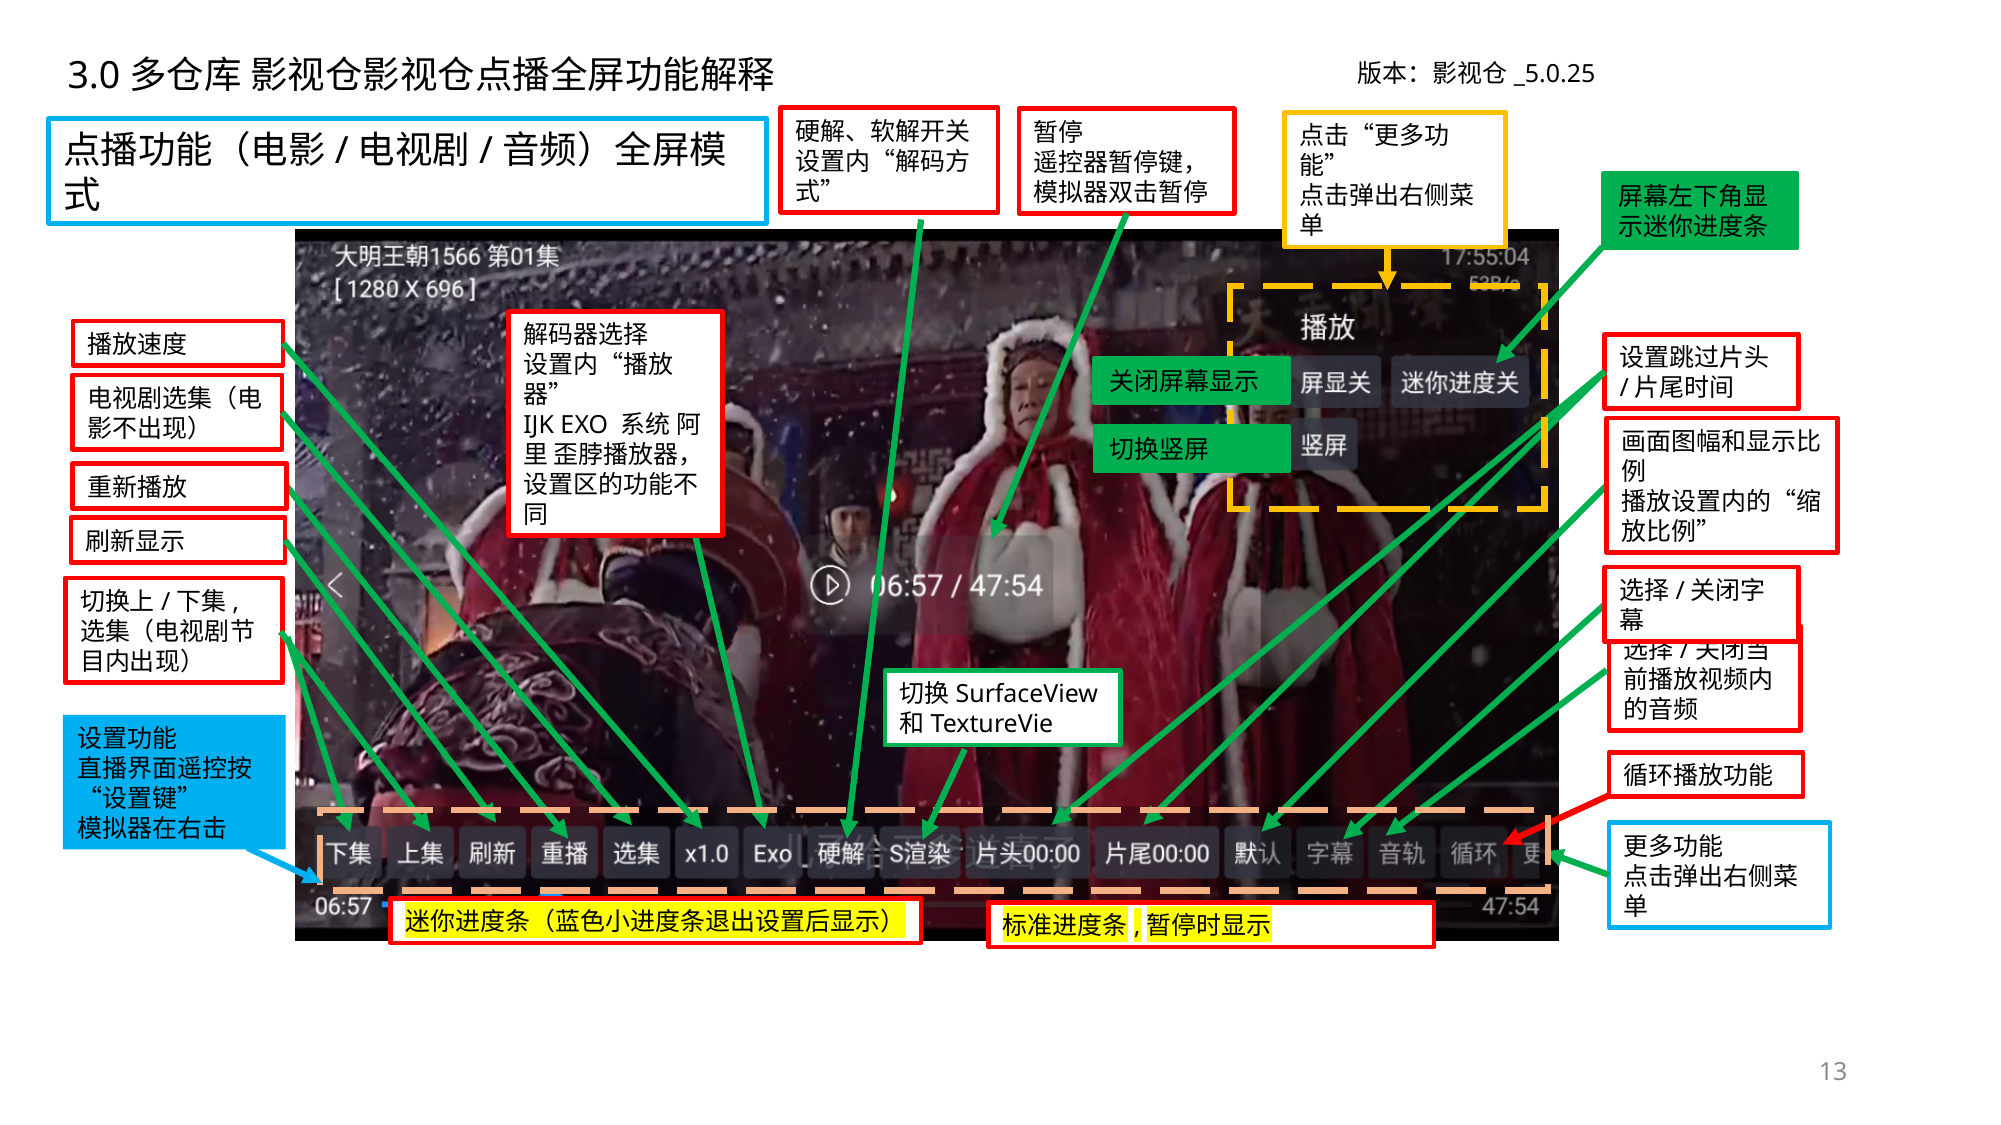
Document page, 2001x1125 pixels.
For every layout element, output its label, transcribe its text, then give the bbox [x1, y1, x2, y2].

text_box 刷新显示 [71, 517, 282, 563]
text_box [280, 631, 431, 833]
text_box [703, 477, 765, 830]
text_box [282, 343, 703, 830]
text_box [247, 847, 323, 883]
text_box 循环播放功能 [1609, 752, 1803, 797]
text_box 屏幕左下角显示迷你进度条 [1603, 173, 1798, 249]
text_box 切换上/下集,选集（电视剧节目内出现） [65, 577, 282, 683]
slide_number 13 [1412, 1042, 1863, 1103]
text_box 电视剧选集（电影不出现） [72, 375, 282, 450]
text_box 重新播放 [72, 463, 282, 509]
text_box 选择/关闭字幕 [1607, 567, 1799, 642]
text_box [1544, 851, 1610, 876]
text_box 版本：影视仓_5.0.25 [1343, 49, 1893, 95]
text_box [1502, 795, 1610, 845]
text_box 选择/关闭当前播放视频内的音频 [1609, 626, 1801, 731]
text_box 点播功能（电影/电视剧/音频）全屏模式 [48, 118, 767, 224]
picture [295, 229, 1559, 941]
text_box 硬解、软解开关 设置内“解码方式” [780, 107, 999, 213]
text_box 更多功能 点击弹出右侧菜单 [1609, 822, 1831, 928]
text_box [1495, 246, 1603, 364]
text_box 点击“更多功能” 点击弹出右侧菜单 [1284, 112, 1506, 229]
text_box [846, 219, 922, 839]
text_box 画面图幅和显示比例 播放设置内的“缩放比例” [1606, 417, 1838, 553]
picture [1127, 229, 1559, 372]
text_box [286, 830, 569, 839]
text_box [1051, 372, 1605, 825]
text_box 设置跳过片头/片尾时间 [1604, 334, 1799, 409]
text_box 设置功能 直播界面遥控按“设置键” 模拟器在右击 [62, 714, 286, 850]
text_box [991, 214, 1127, 540]
title 3.0多仓库 影视仓影视仓点播全屏功能解释 [52, 38, 1180, 115]
text_box 标准进度条,暂停时显示 [988, 941, 1434, 947]
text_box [1343, 825, 1605, 840]
text_box 暂停 遥控器暂停键，模拟器双击暂停 [1019, 108, 1235, 214]
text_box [1261, 825, 1343, 832]
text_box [922, 749, 965, 840]
text_box 播放速度 [73, 320, 283, 366]
